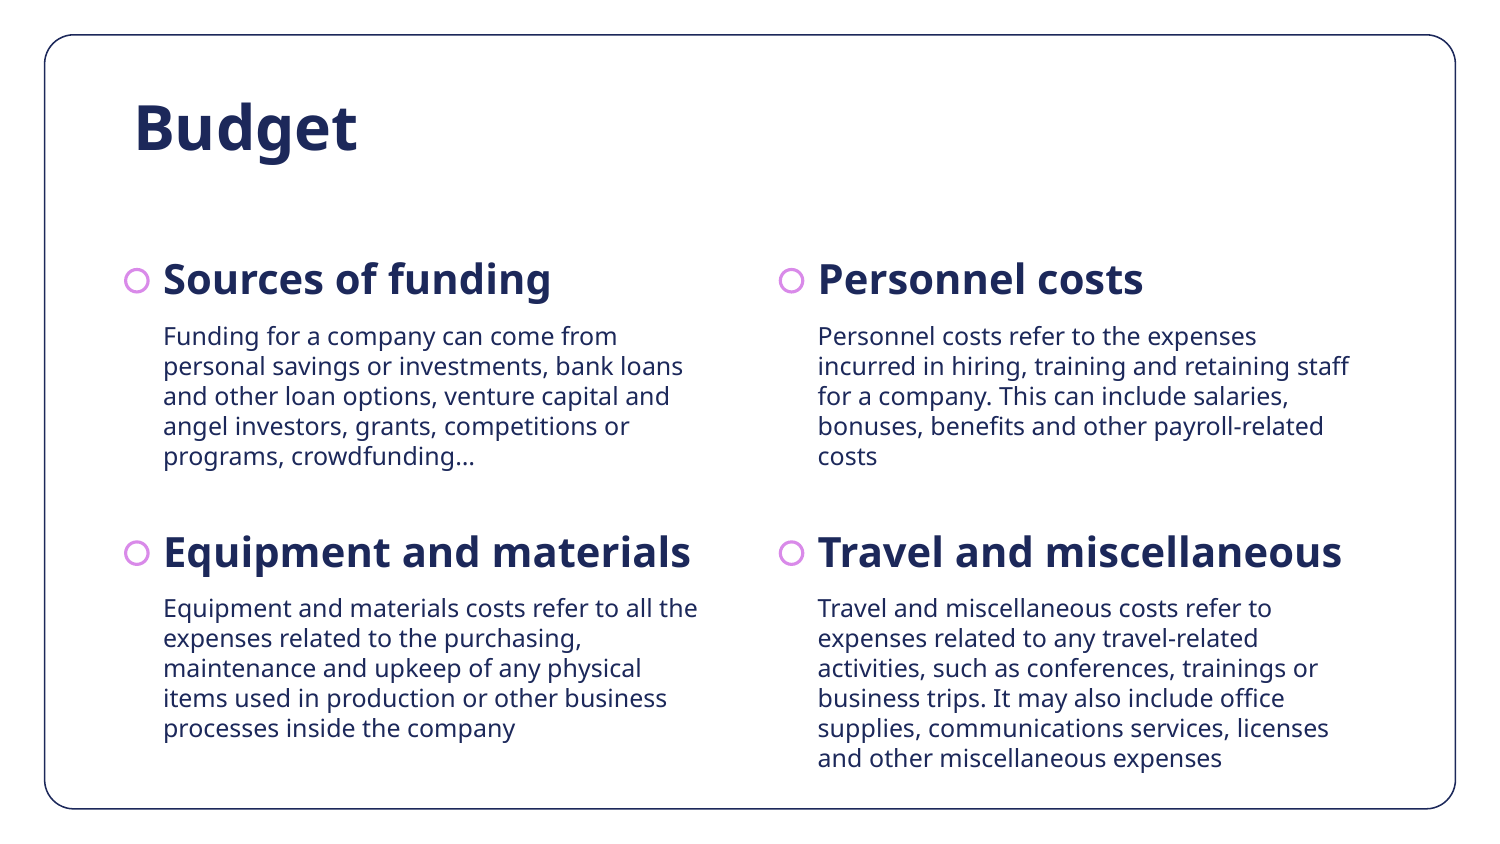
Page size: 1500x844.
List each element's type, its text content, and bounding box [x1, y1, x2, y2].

subtitle Equipment and materials costs refer to all the expenses related to the purchasing, maintenance and upkeep of any physical items used in production or other business processes inside the company [148, 577, 720, 743]
title Budget [118, 72, 1382, 167]
subtitle Personnel costs [802, 243, 1375, 319]
subtitle Funding for a company can come from personal savings or investments, bank loans and other loan options, venture capital and angel investors, grants, competitions or programs, crowdfunding… [148, 319, 720, 471]
text_box [780, 269, 803, 292]
subtitle Equipment and materials [148, 515, 720, 577]
text_box [125, 541, 149, 565]
text_box [125, 269, 149, 292]
subtitle Personnel costs refer to the expenses incurred in hiring, training and retaining staff for a company. This can include salaries, bonuses, benefits and other payroll-related costs [802, 319, 1375, 471]
text_box [780, 541, 803, 565]
subtitle Travel and miscellaneous costs refer to expenses related to any travel-related activities, such as conferences, trainings or business trips. It may also include office supplies, communications services, licenses and other miscellaneous expenses [802, 591, 1375, 743]
subtitle Travel and miscellaneous [802, 515, 1375, 591]
subtitle Sources of funding [148, 243, 720, 319]
